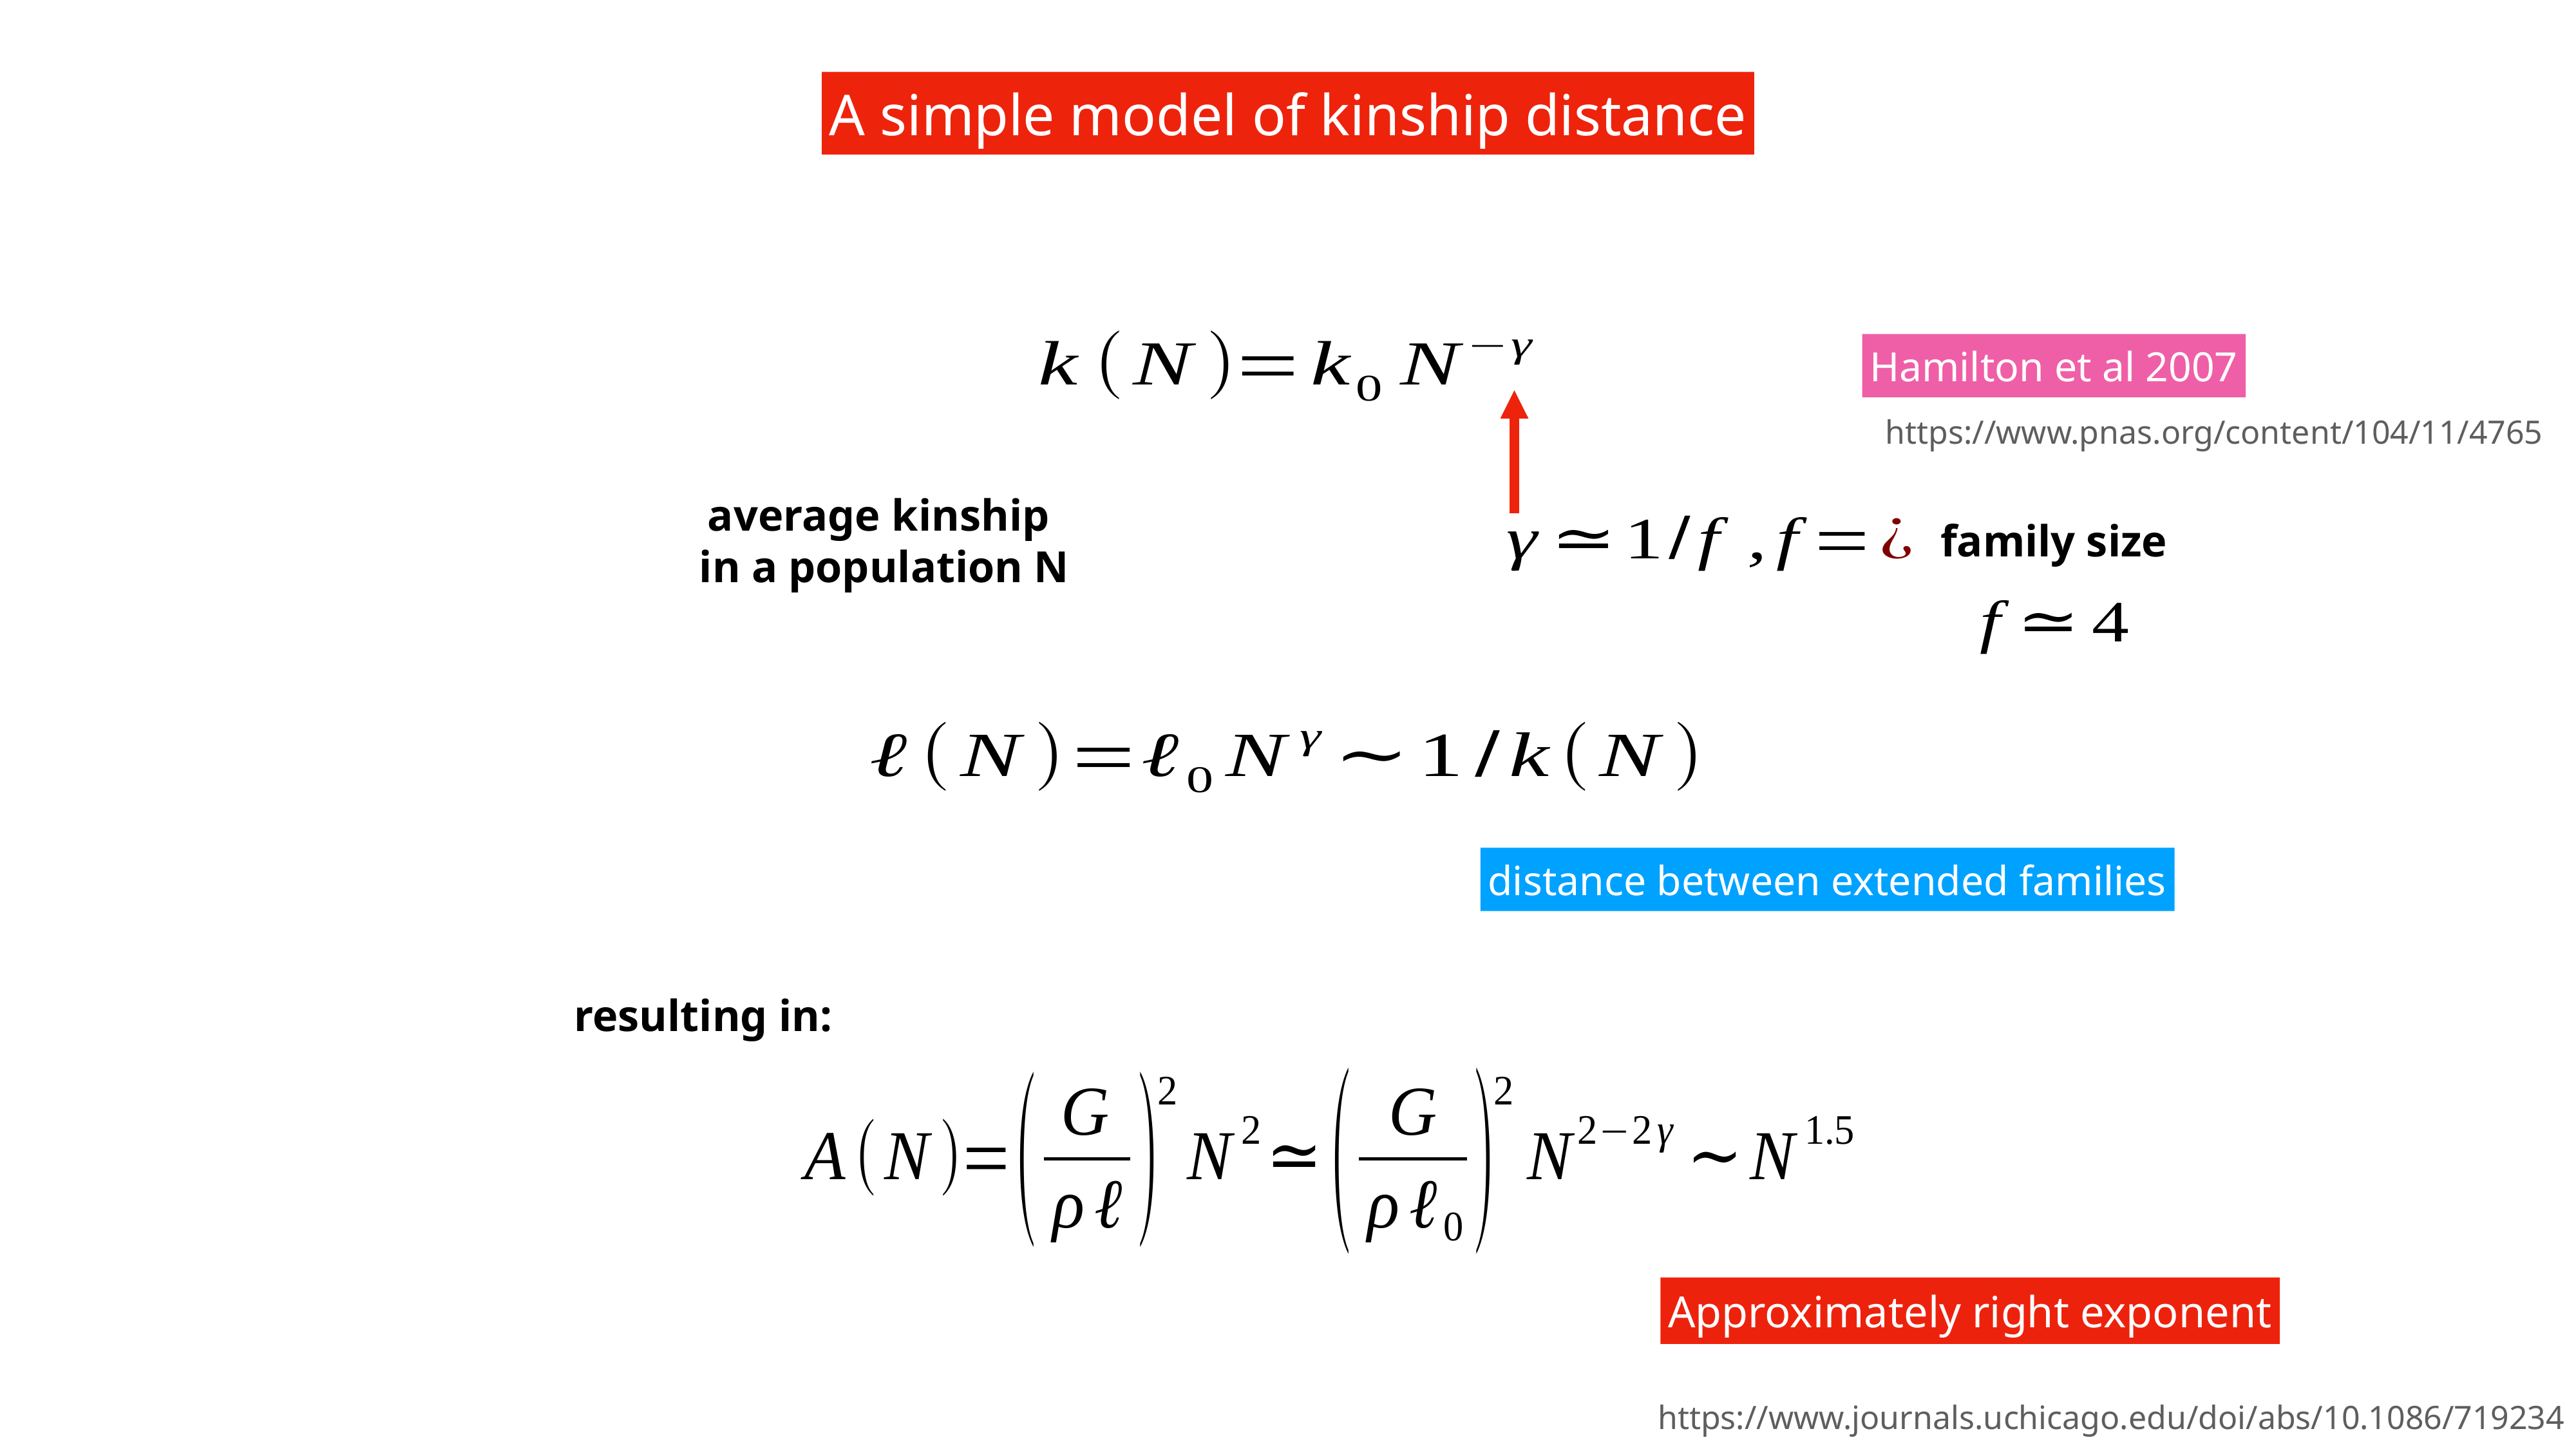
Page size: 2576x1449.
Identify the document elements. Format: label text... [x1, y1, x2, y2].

text_box [796, 1065, 1855, 1260]
text_box distance between extended families [1480, 848, 2175, 911]
text_box Approximately right exponent [1660, 1277, 2280, 1344]
text_box [1038, 322, 1536, 410]
text_box resulting in: [566, 981, 840, 1048]
text_box [1510, 390, 1519, 514]
text_box family size [1933, 506, 2175, 573]
text_box https://www.pnas.org/content/104/11/4765 [1880, 406, 2548, 456]
text_box https://www.journals.uchicago.edu/doi/abs/10.1086/719234 [1652, 1392, 2570, 1441]
text_box [1502, 507, 1915, 573]
text_box [1975, 590, 2134, 656]
text_box A simple model of kinship distance [822, 71, 1754, 155]
text_box [869, 713, 1705, 801]
text_box Hamilton et al 2007 [1862, 334, 2246, 397]
text_box average kinship in a population N [692, 480, 1077, 599]
